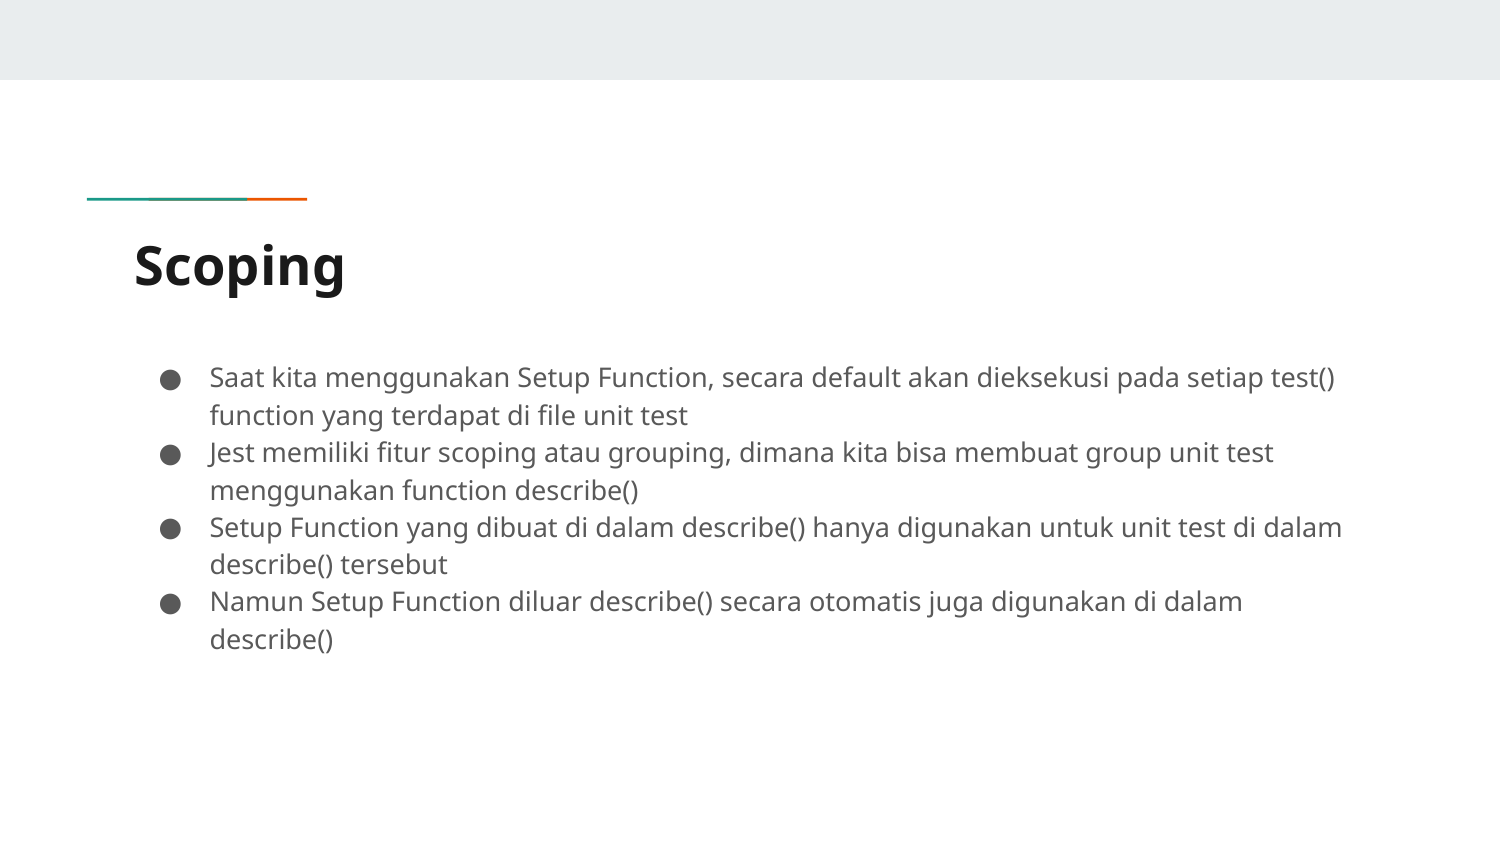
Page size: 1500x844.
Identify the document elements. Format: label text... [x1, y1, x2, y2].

list Saat kita menggunakan Setup Function, secara default akan dieksekusi pada setiap test() function yang terdapat di file unit test Jest memiliki fitur scoping atau grouping, dimana kita bisa membuat group unit test menggunakan function describe() Setup Function yang dibuat di dalam describe() hanya digunakan untuk unit test di dalam describe() tersebut Namun Setup Function diluar describe() secara otomatis juga digunakan di dalam describe() [119, 341, 1381, 712]
title Scoping [119, 216, 1381, 305]
